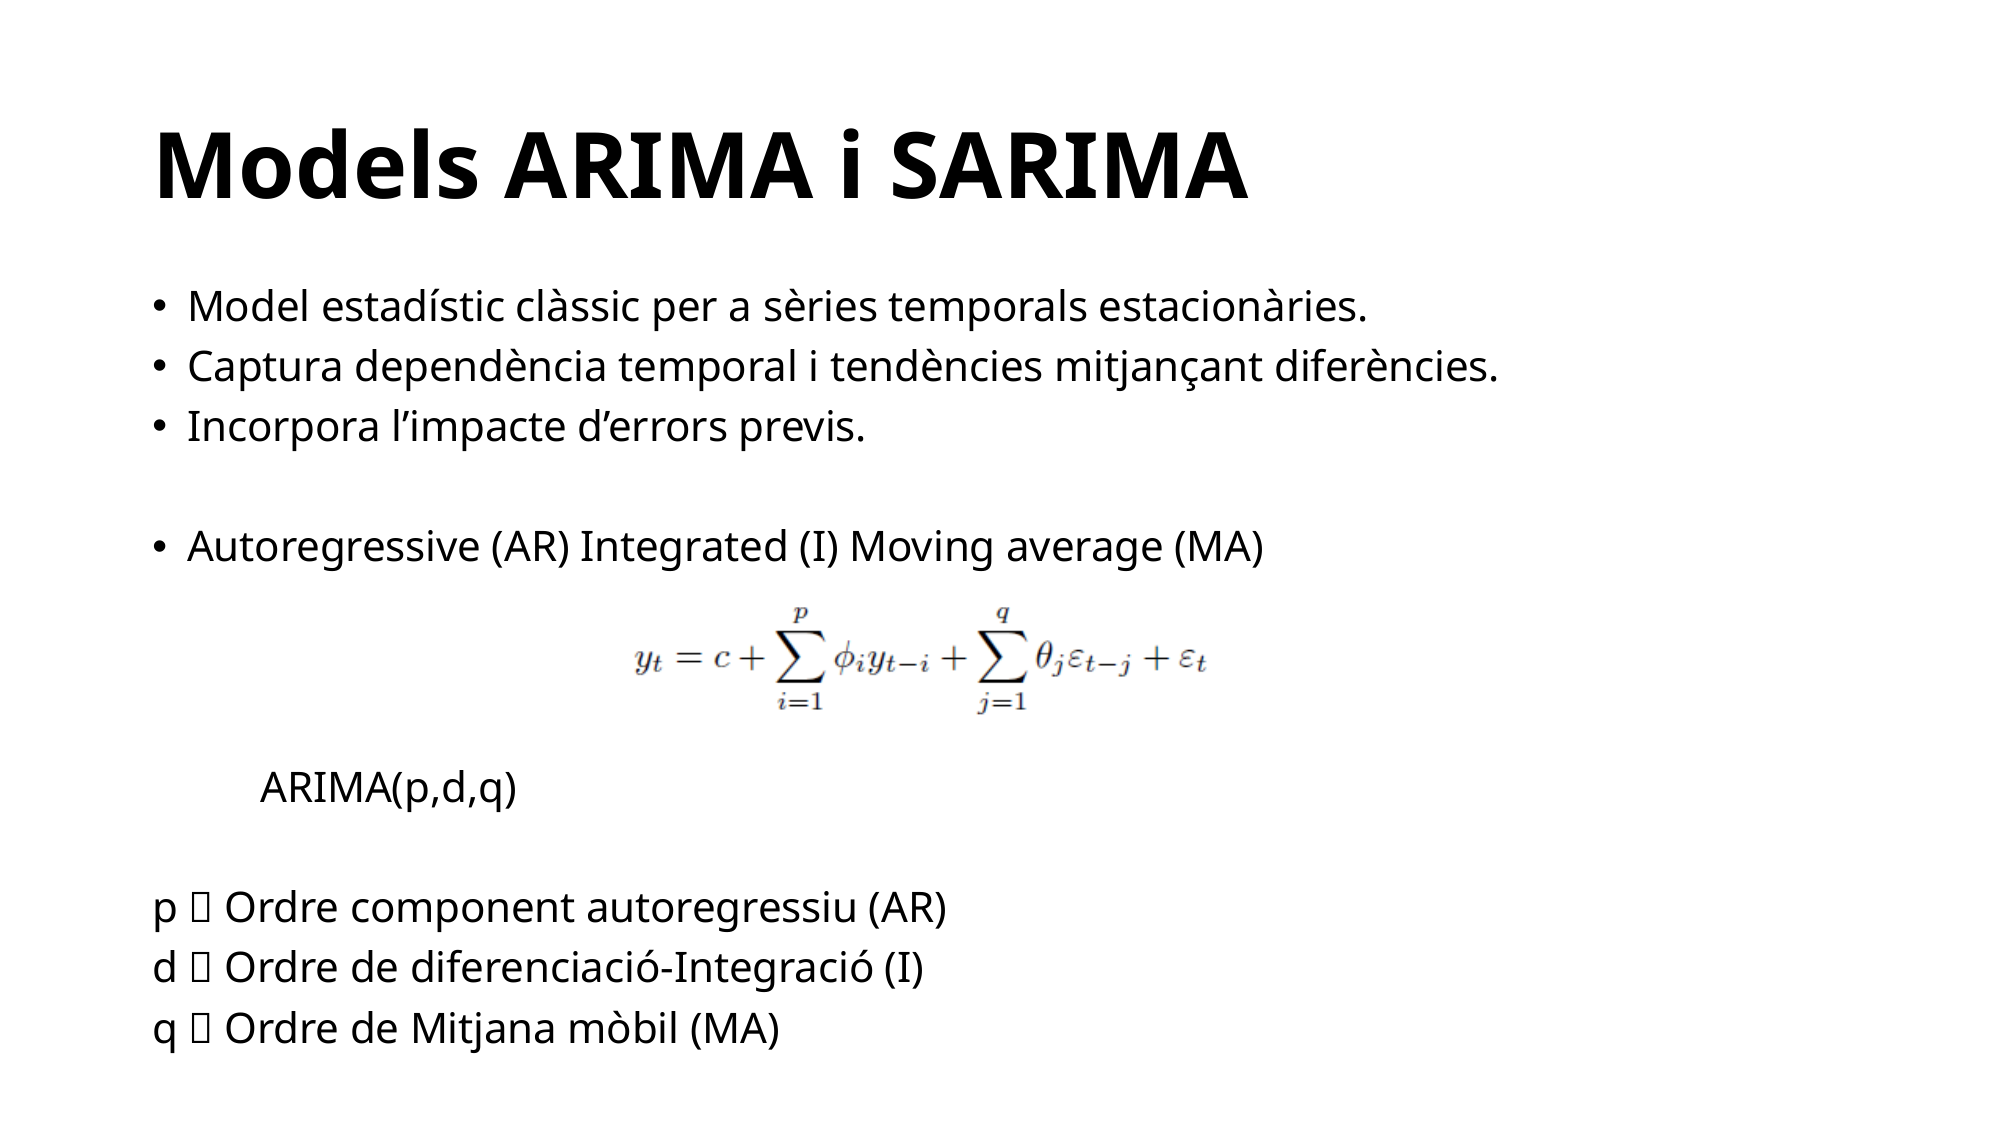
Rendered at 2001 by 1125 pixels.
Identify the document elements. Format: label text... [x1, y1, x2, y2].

title Models ARIMA i SARIMA [137, 59, 1863, 277]
picture [610, 595, 1224, 736]
list Model estadístic clàssic per a sèries temporals estacionàries. Captura dependència temporal i tendències mitjançant diferències. Incorpora l’impacte d’errors previs. Autoregressive (AR) Integrated (I) Moving average (MA) ARIMA(p,d,q) p  Ordre component autoregressiu (AR) d  Ordre de diferenciació-Integració (I) q  Ordre de Mitjana mòbil (MA) [137, 277, 1863, 1066]
